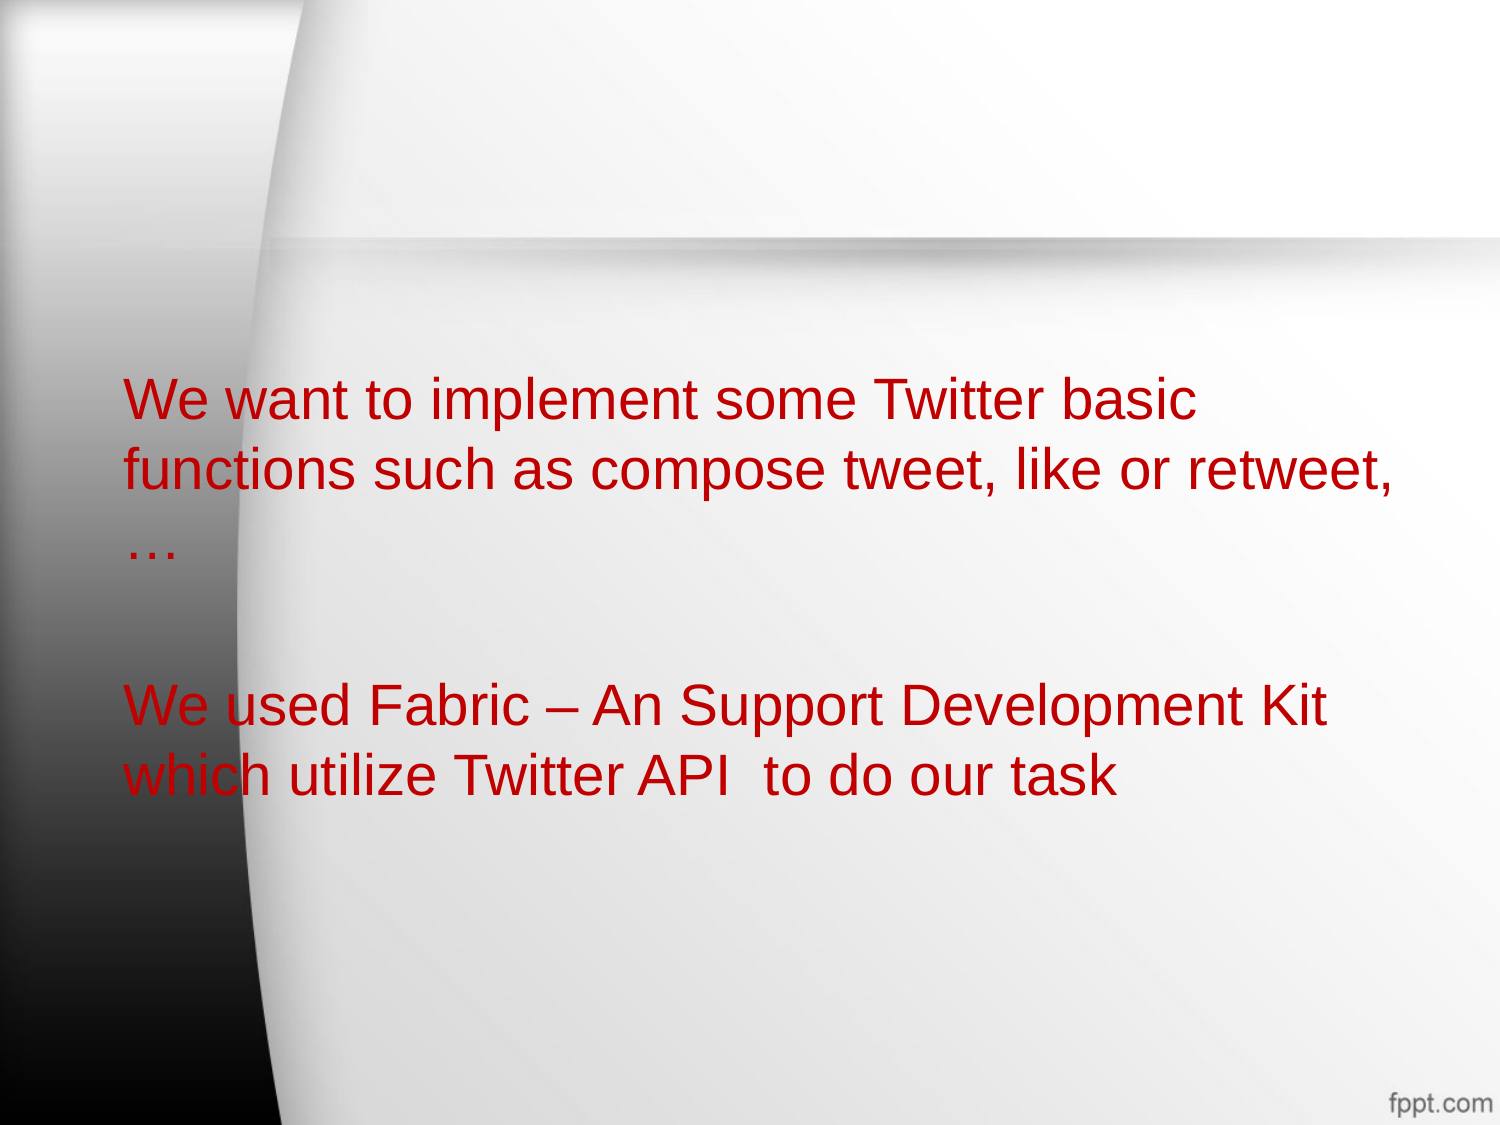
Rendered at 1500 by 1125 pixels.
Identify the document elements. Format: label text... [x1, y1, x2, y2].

list We want to implement some Twitter basic functions such as compose tweet, like or retweet,… We used Fabric – An Support Development Kit which utilize Twitter API to do our task [75, 262, 1425, 1005]
picture [0, 0, 1500, 1125]
